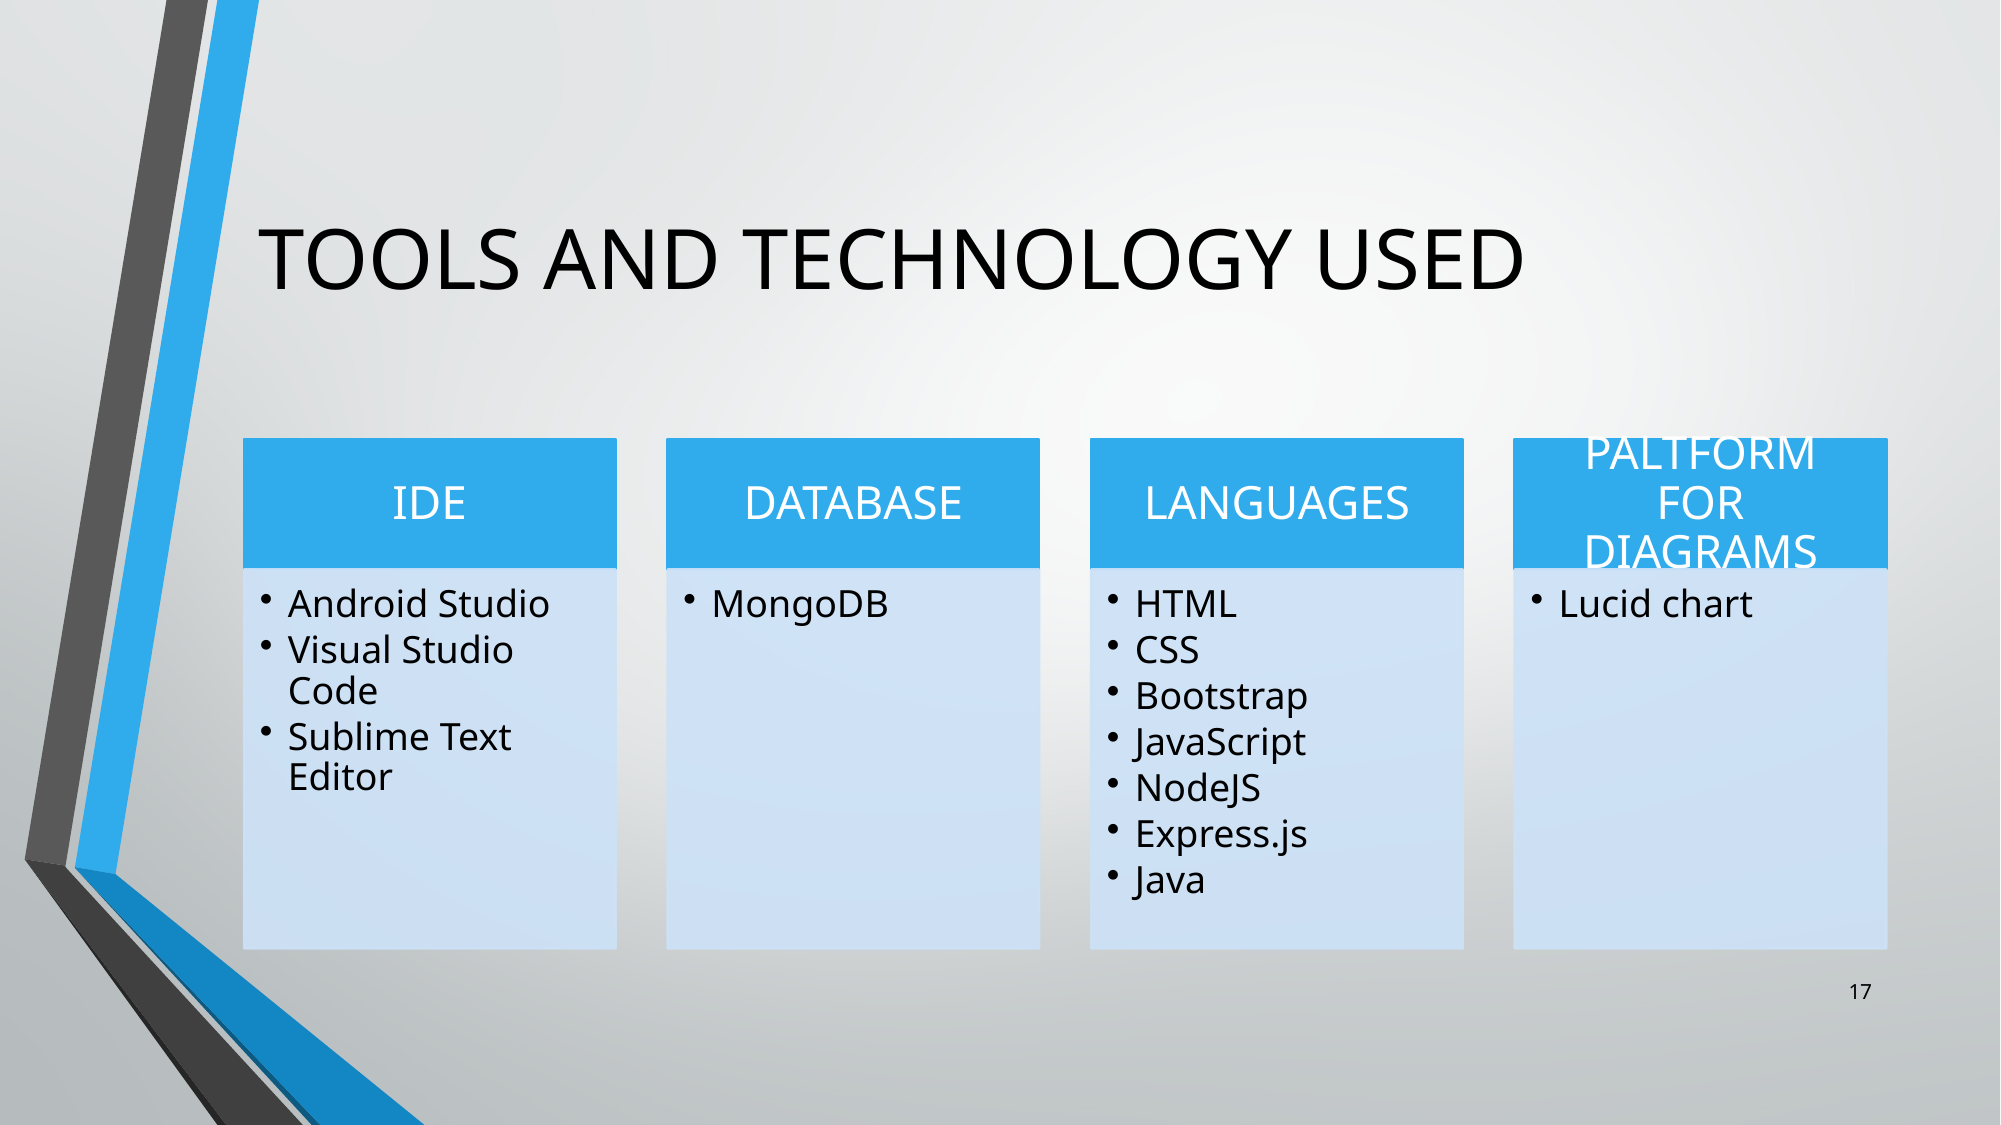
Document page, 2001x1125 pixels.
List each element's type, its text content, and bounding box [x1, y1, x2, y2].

title TOOLS AND TECHNOLOGY USED [243, 112, 1887, 400]
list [243, 437, 1888, 951]
slide_number 17 [1796, 962, 1887, 1023]
